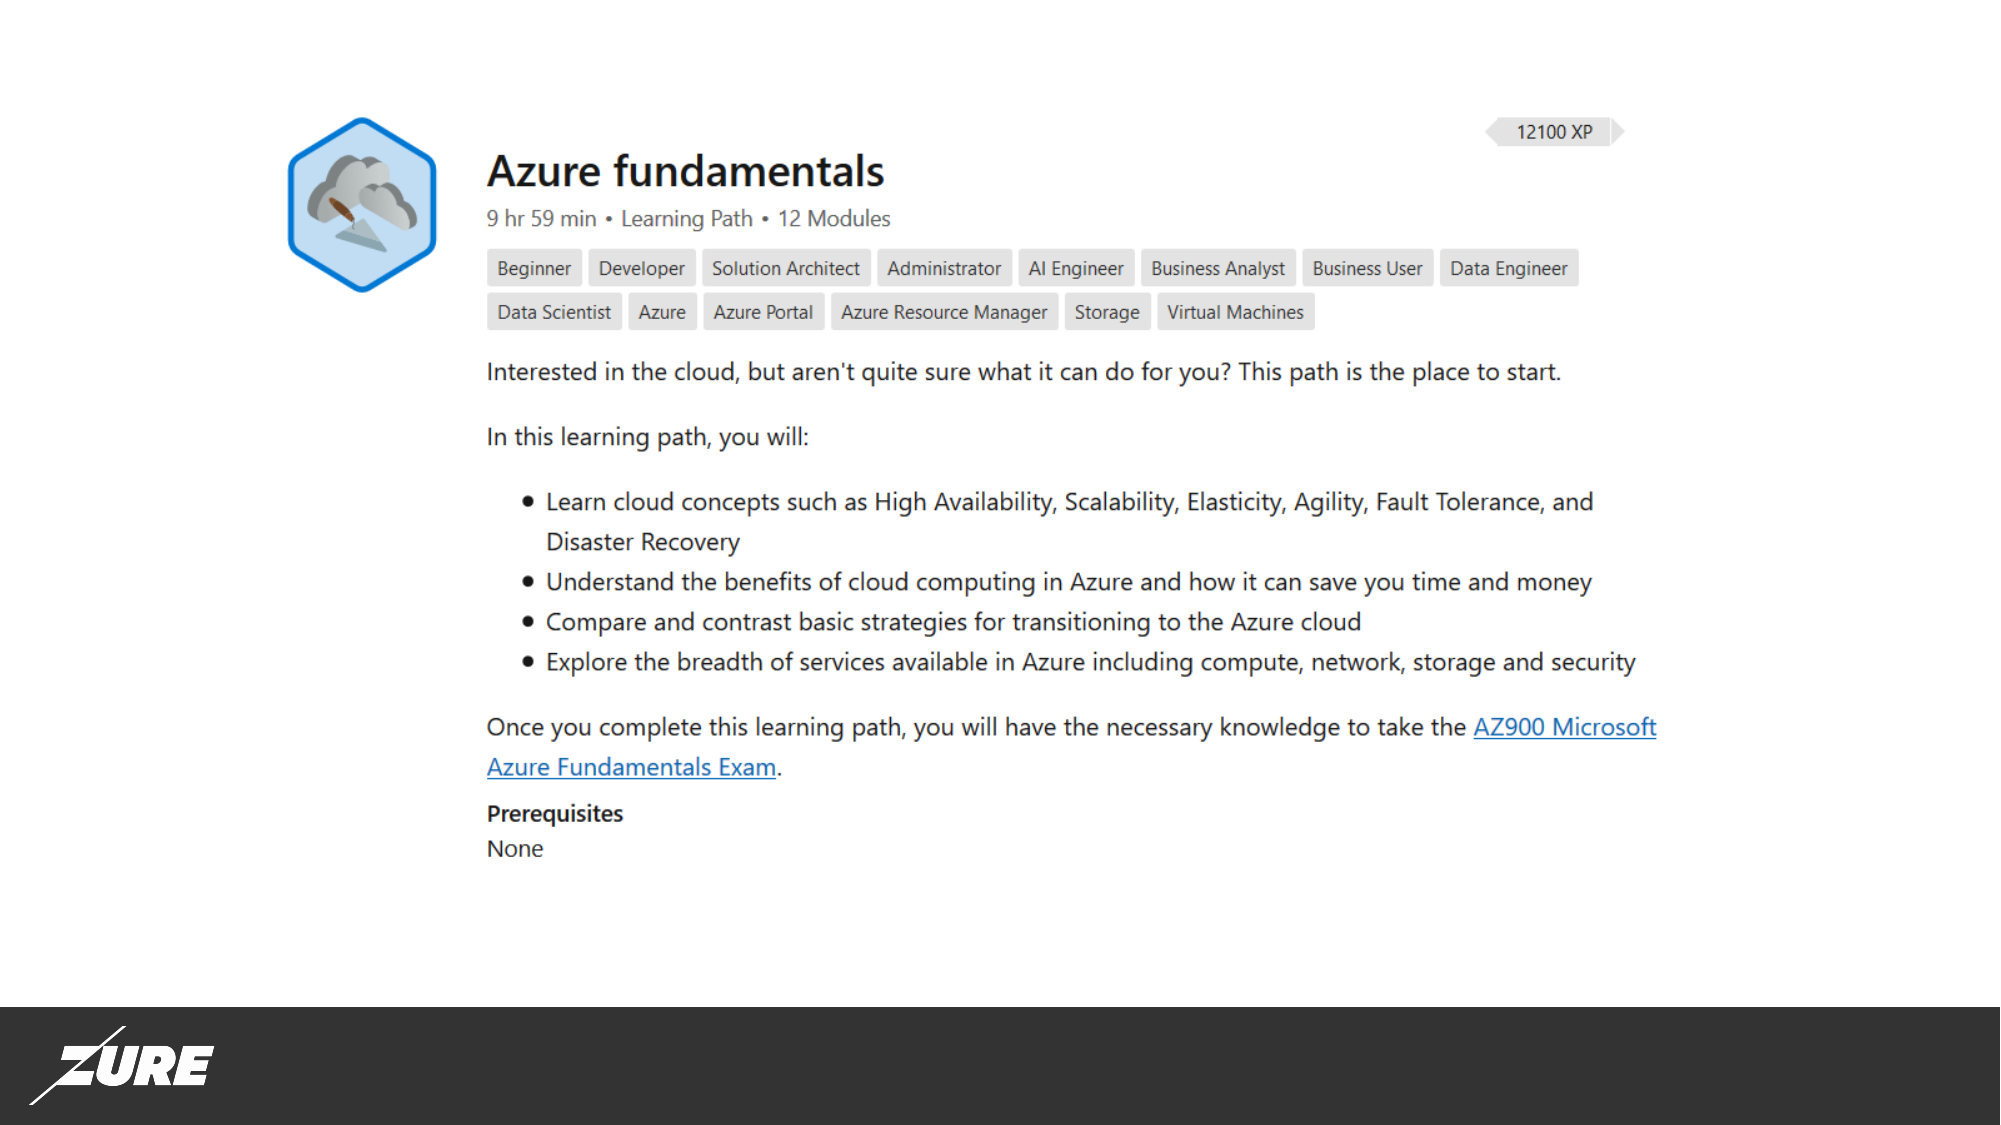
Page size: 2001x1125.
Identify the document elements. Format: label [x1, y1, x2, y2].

picture [241, 80, 1759, 938]
